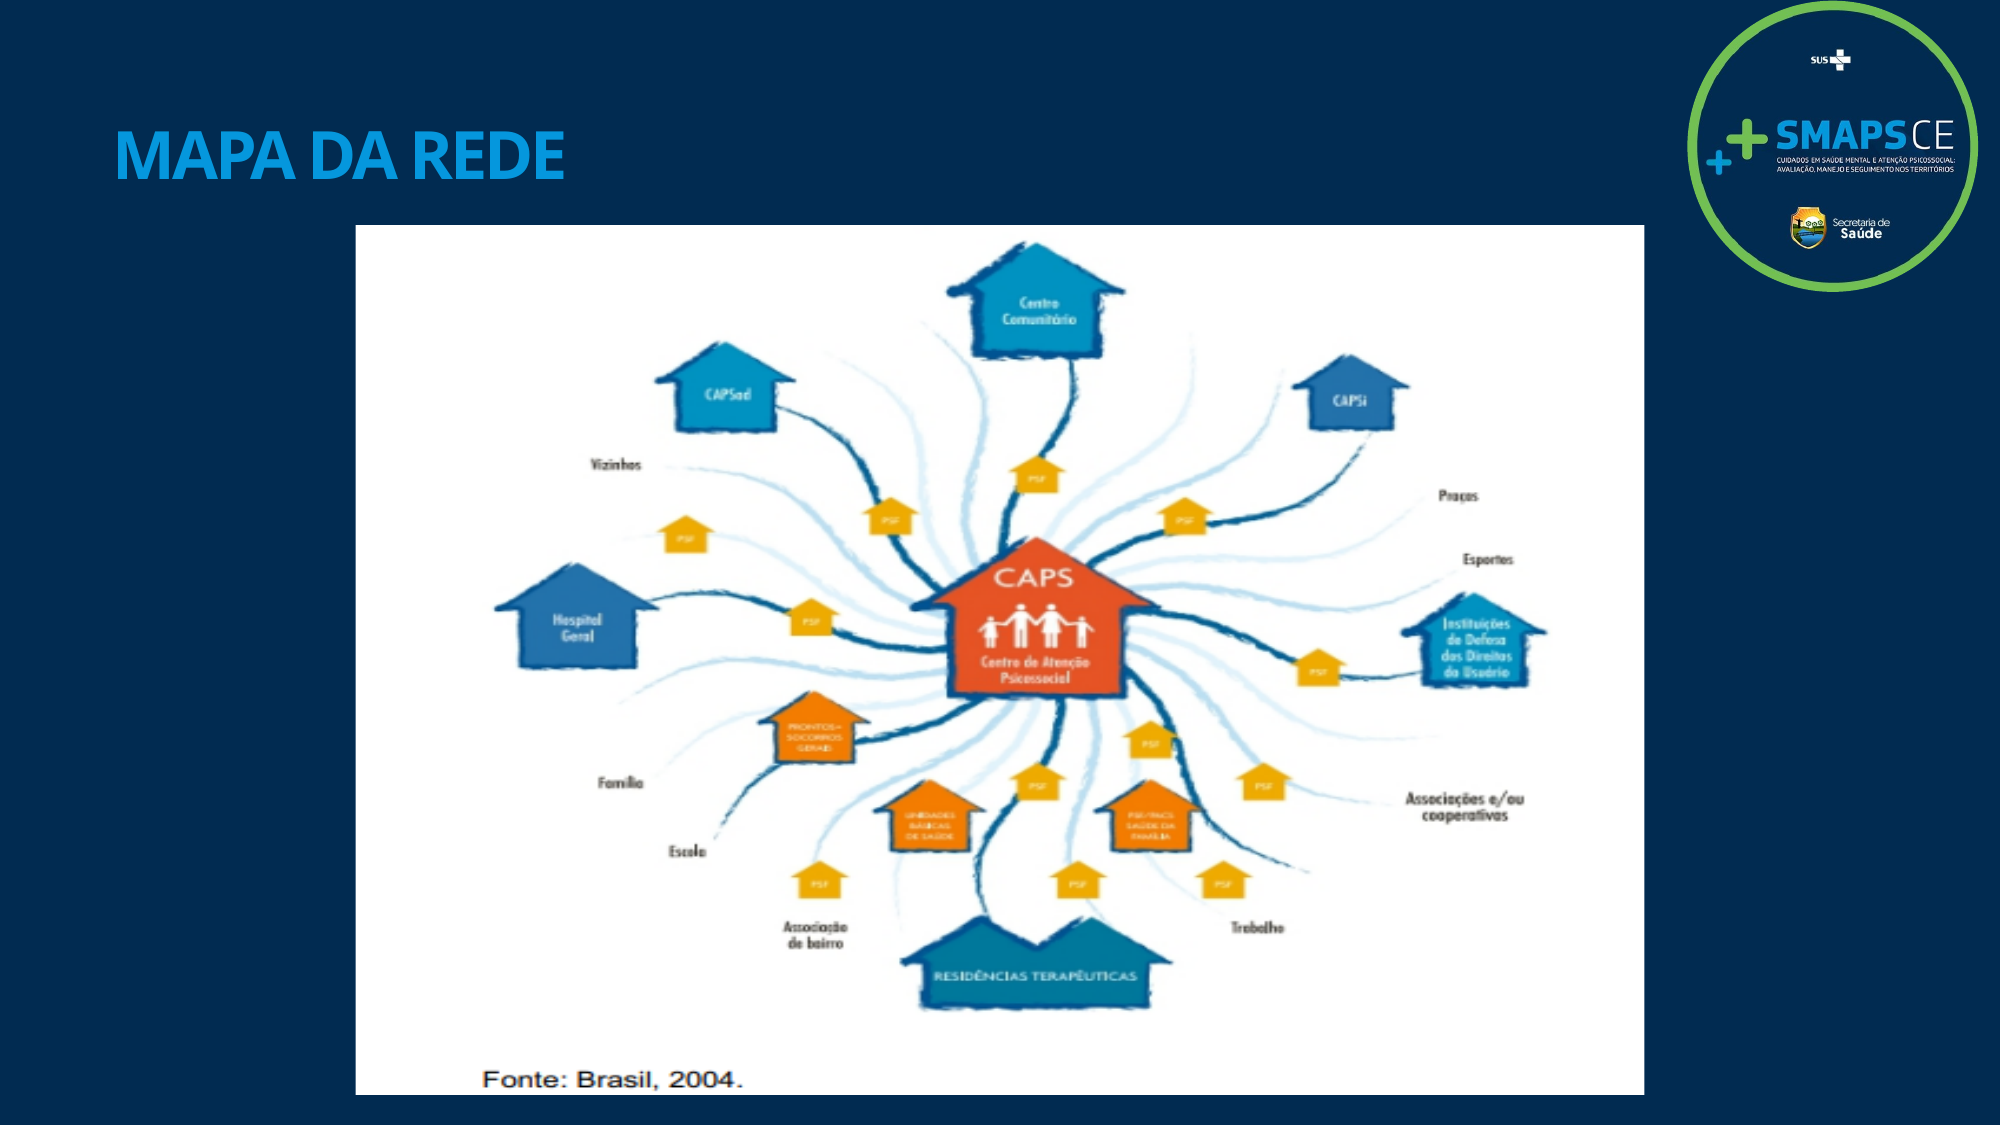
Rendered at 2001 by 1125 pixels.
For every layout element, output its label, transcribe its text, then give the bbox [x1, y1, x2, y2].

title Mapa da rede [112, 122, 1645, 194]
picture [1687, 0, 1979, 292]
picture [355, 224, 1645, 1095]
